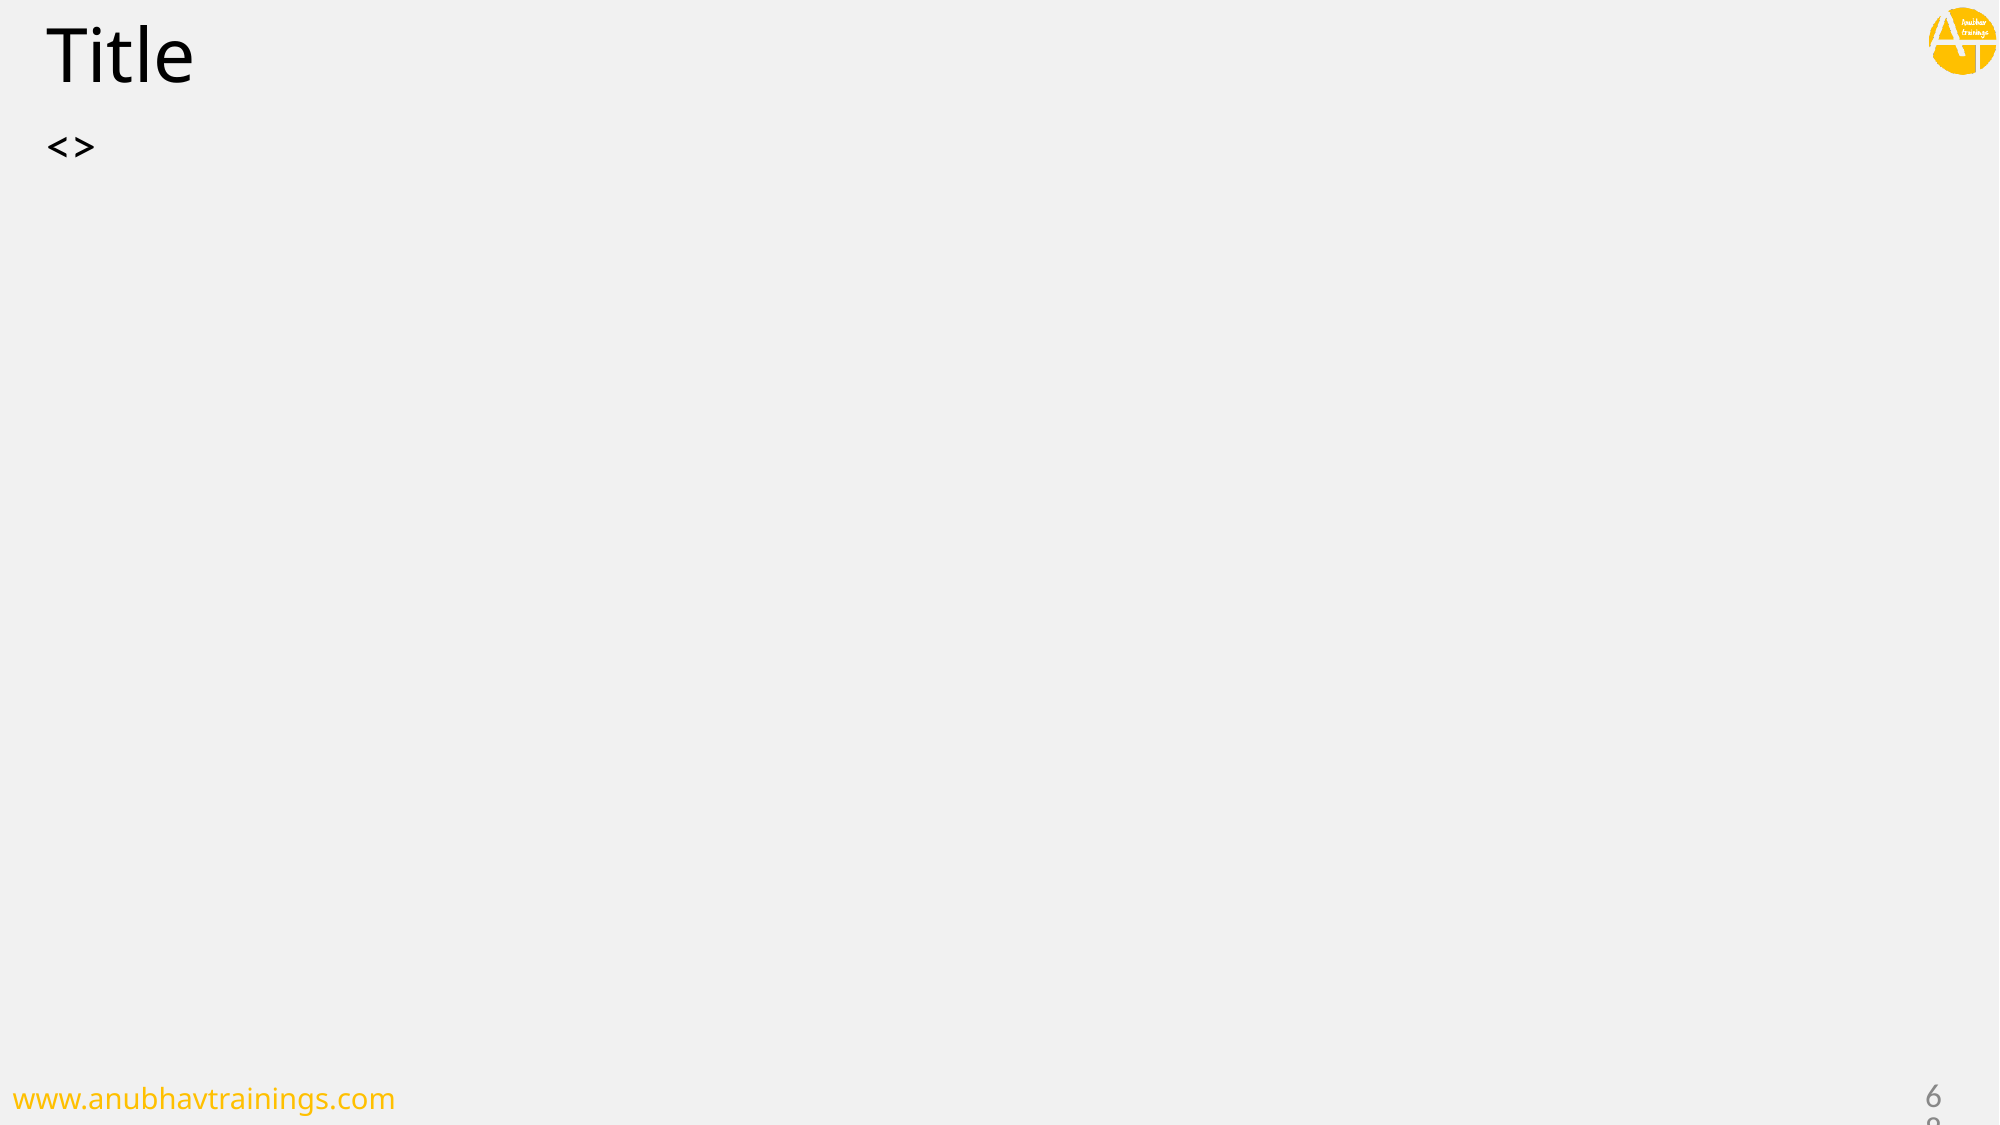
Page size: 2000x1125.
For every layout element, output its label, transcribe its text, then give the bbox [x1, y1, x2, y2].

text_box <> [31, 105, 1969, 181]
text_box www.anubhavtrainings.com [0, 1072, 425, 1123]
picture [1922, 3, 2000, 80]
slide_number 68 [1909, 1082, 1946, 1106]
text_box Title [31, 0, 1874, 105]
